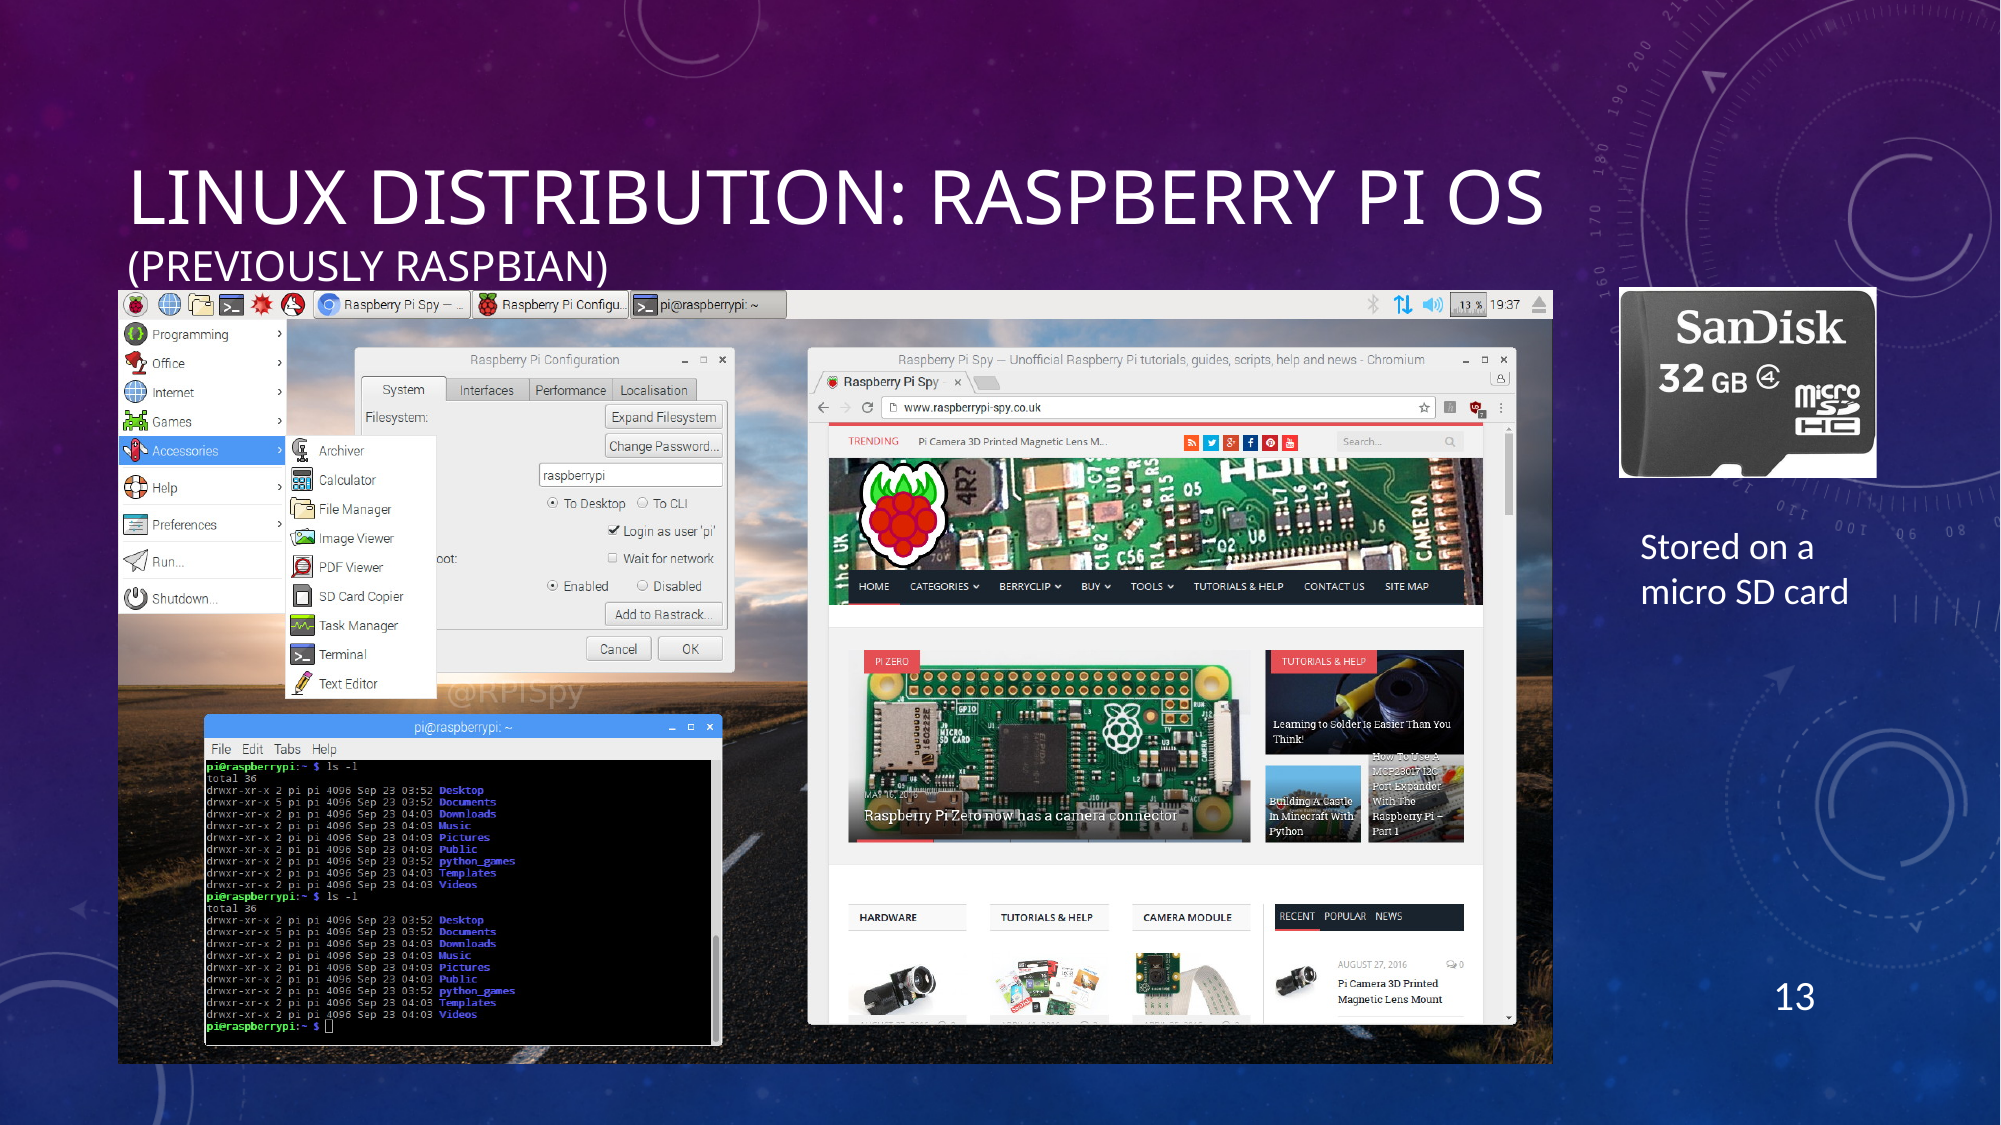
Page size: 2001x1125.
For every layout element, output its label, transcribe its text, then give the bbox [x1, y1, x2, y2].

text_box Stored on a micro SD card [1625, 514, 1884, 620]
picture [0, 0, 2001, 1125]
title Linux distribution: Raspberry Pi OS (previously Raspbian) [112, 99, 1775, 339]
slide_number 13 [1740, 963, 1831, 1025]
